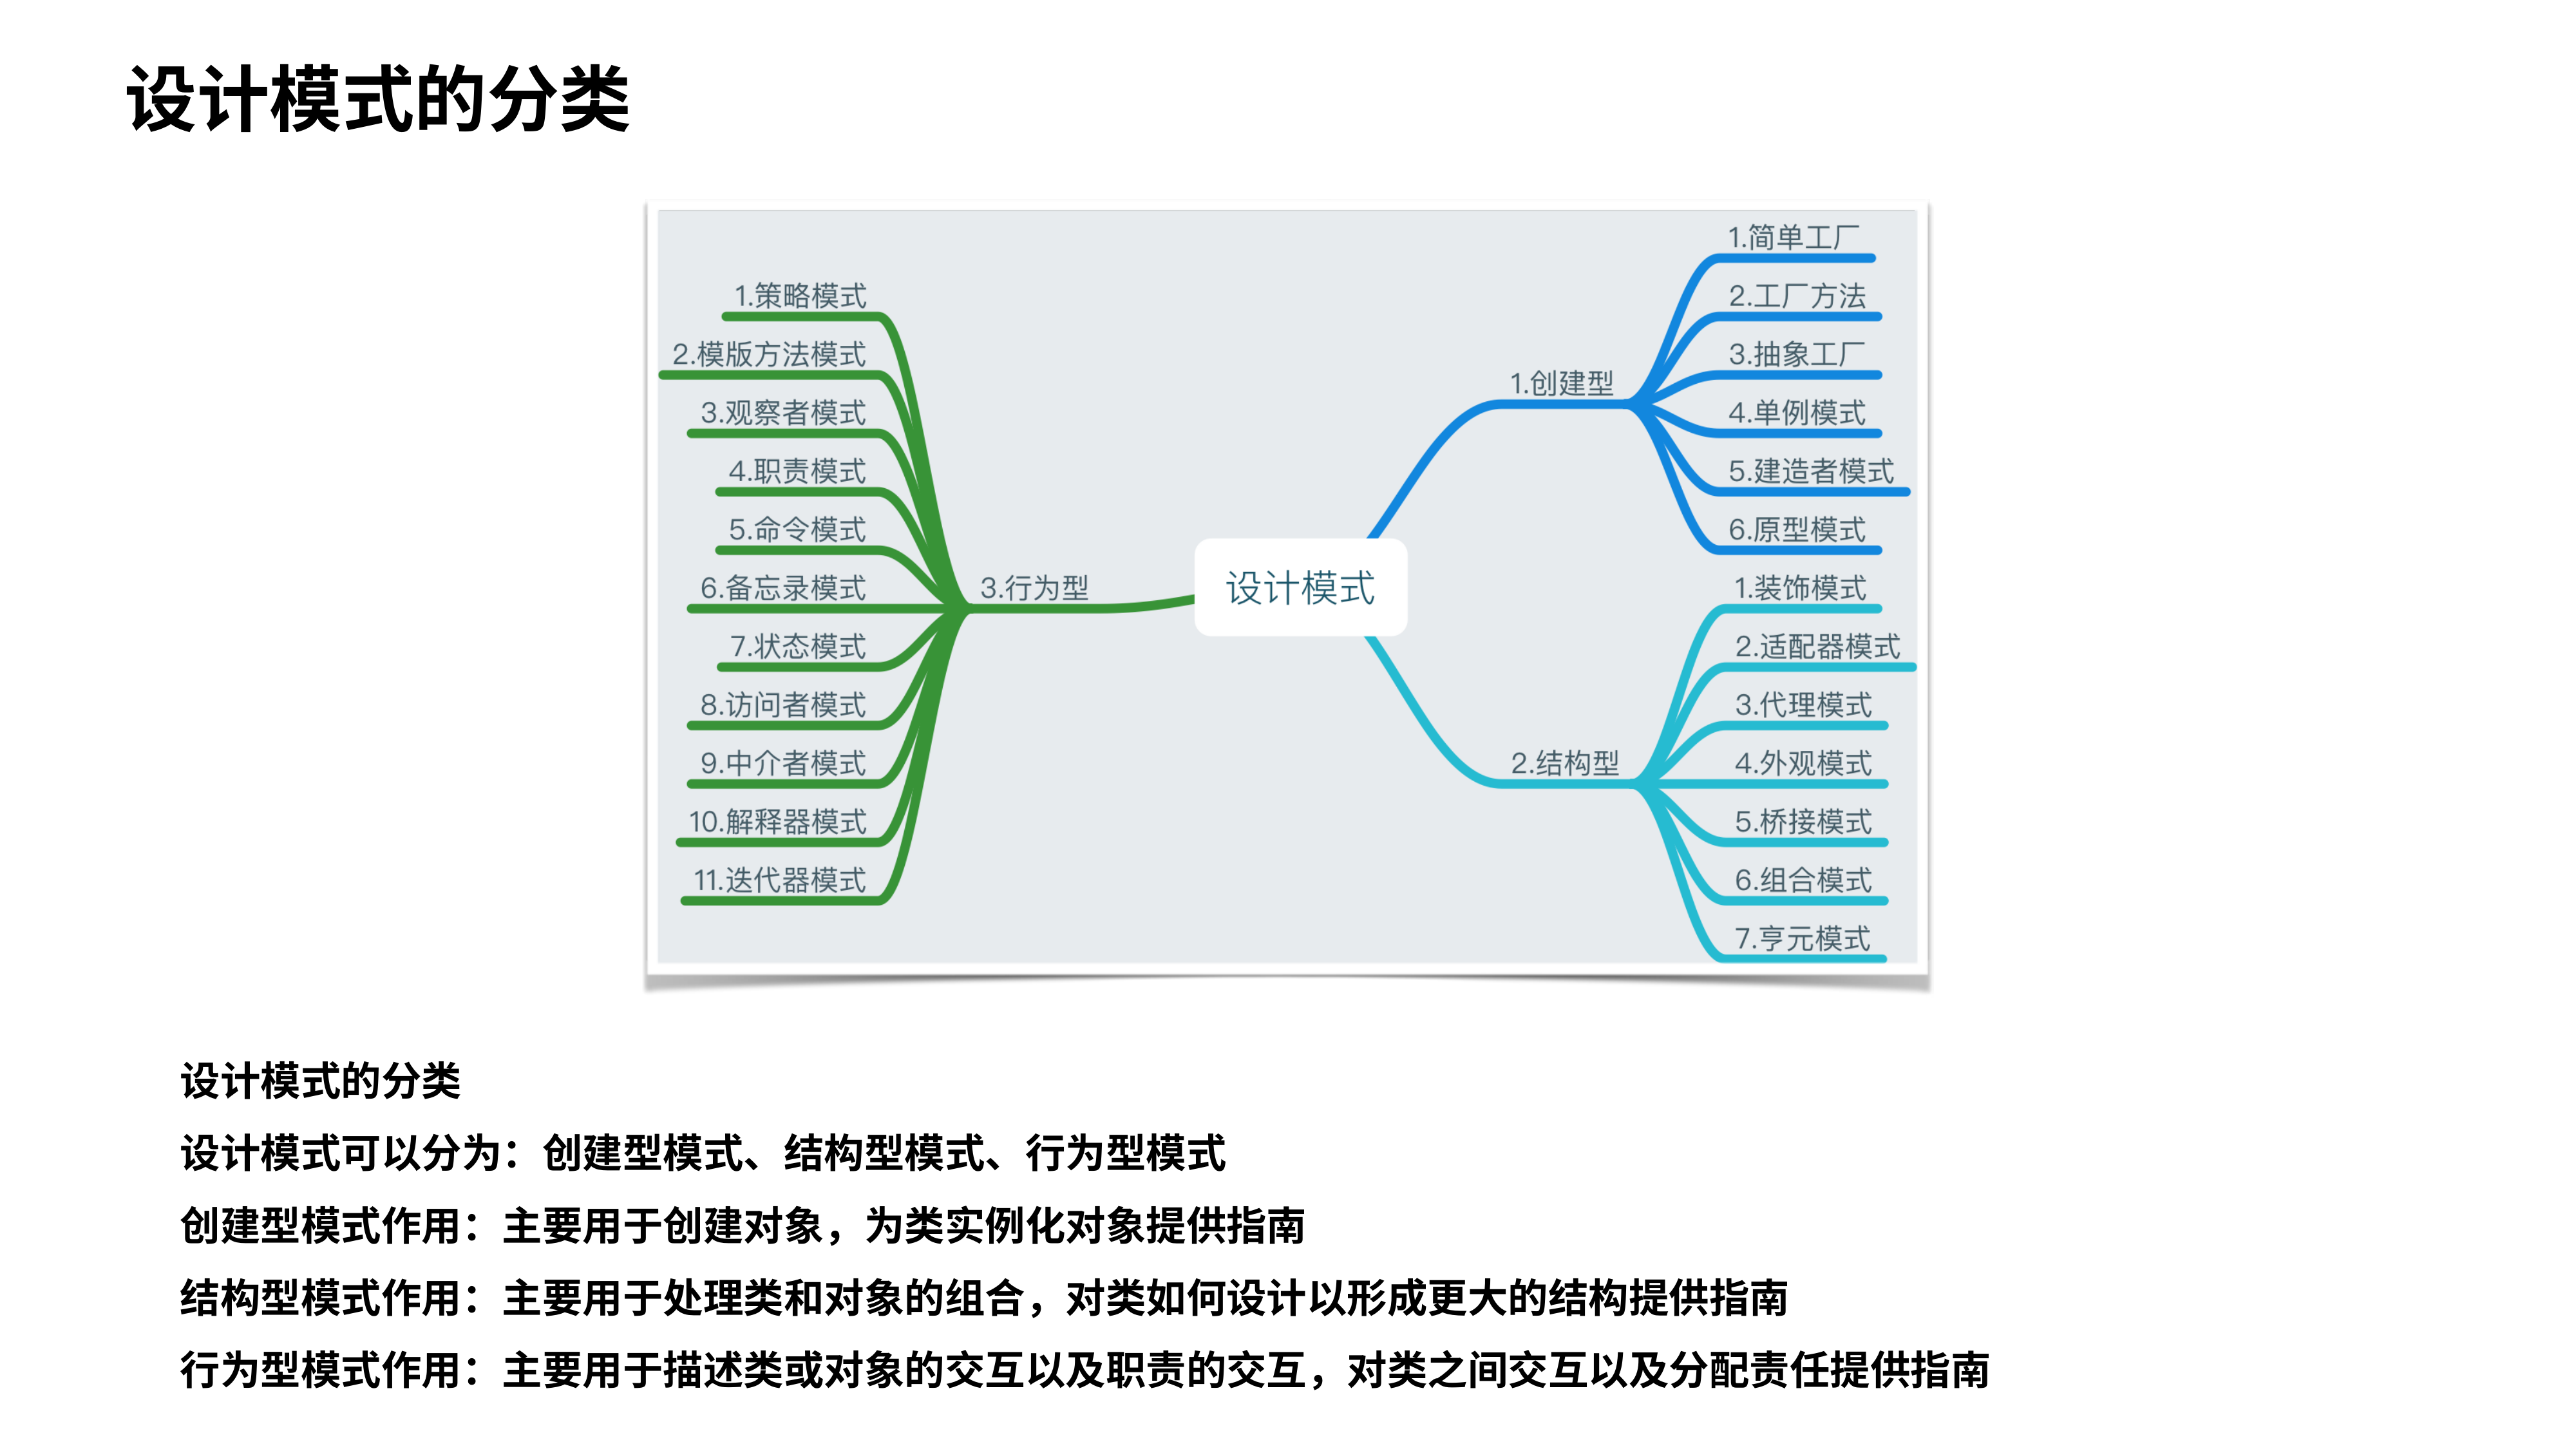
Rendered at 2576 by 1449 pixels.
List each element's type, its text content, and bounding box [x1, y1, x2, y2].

text_box 设计模式的分类 设计模式可以分为：创建型模式、结构型模式、行为型模式 创建型模式作用：主要用于创建对象，为类实例化对象提供指南 结构型模式作用：主要用于处理类和对象的组合，对类如何设计以形成更大的结构提供指南 行为型模式作用：主要用于描述类或对象的交互以及职责的交互，对类之间交互以及分配责任提供指南 [175, 1026, 2222, 1399]
text_box 设计模式的分类 [119, 48, 638, 146]
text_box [641, 199, 1935, 998]
